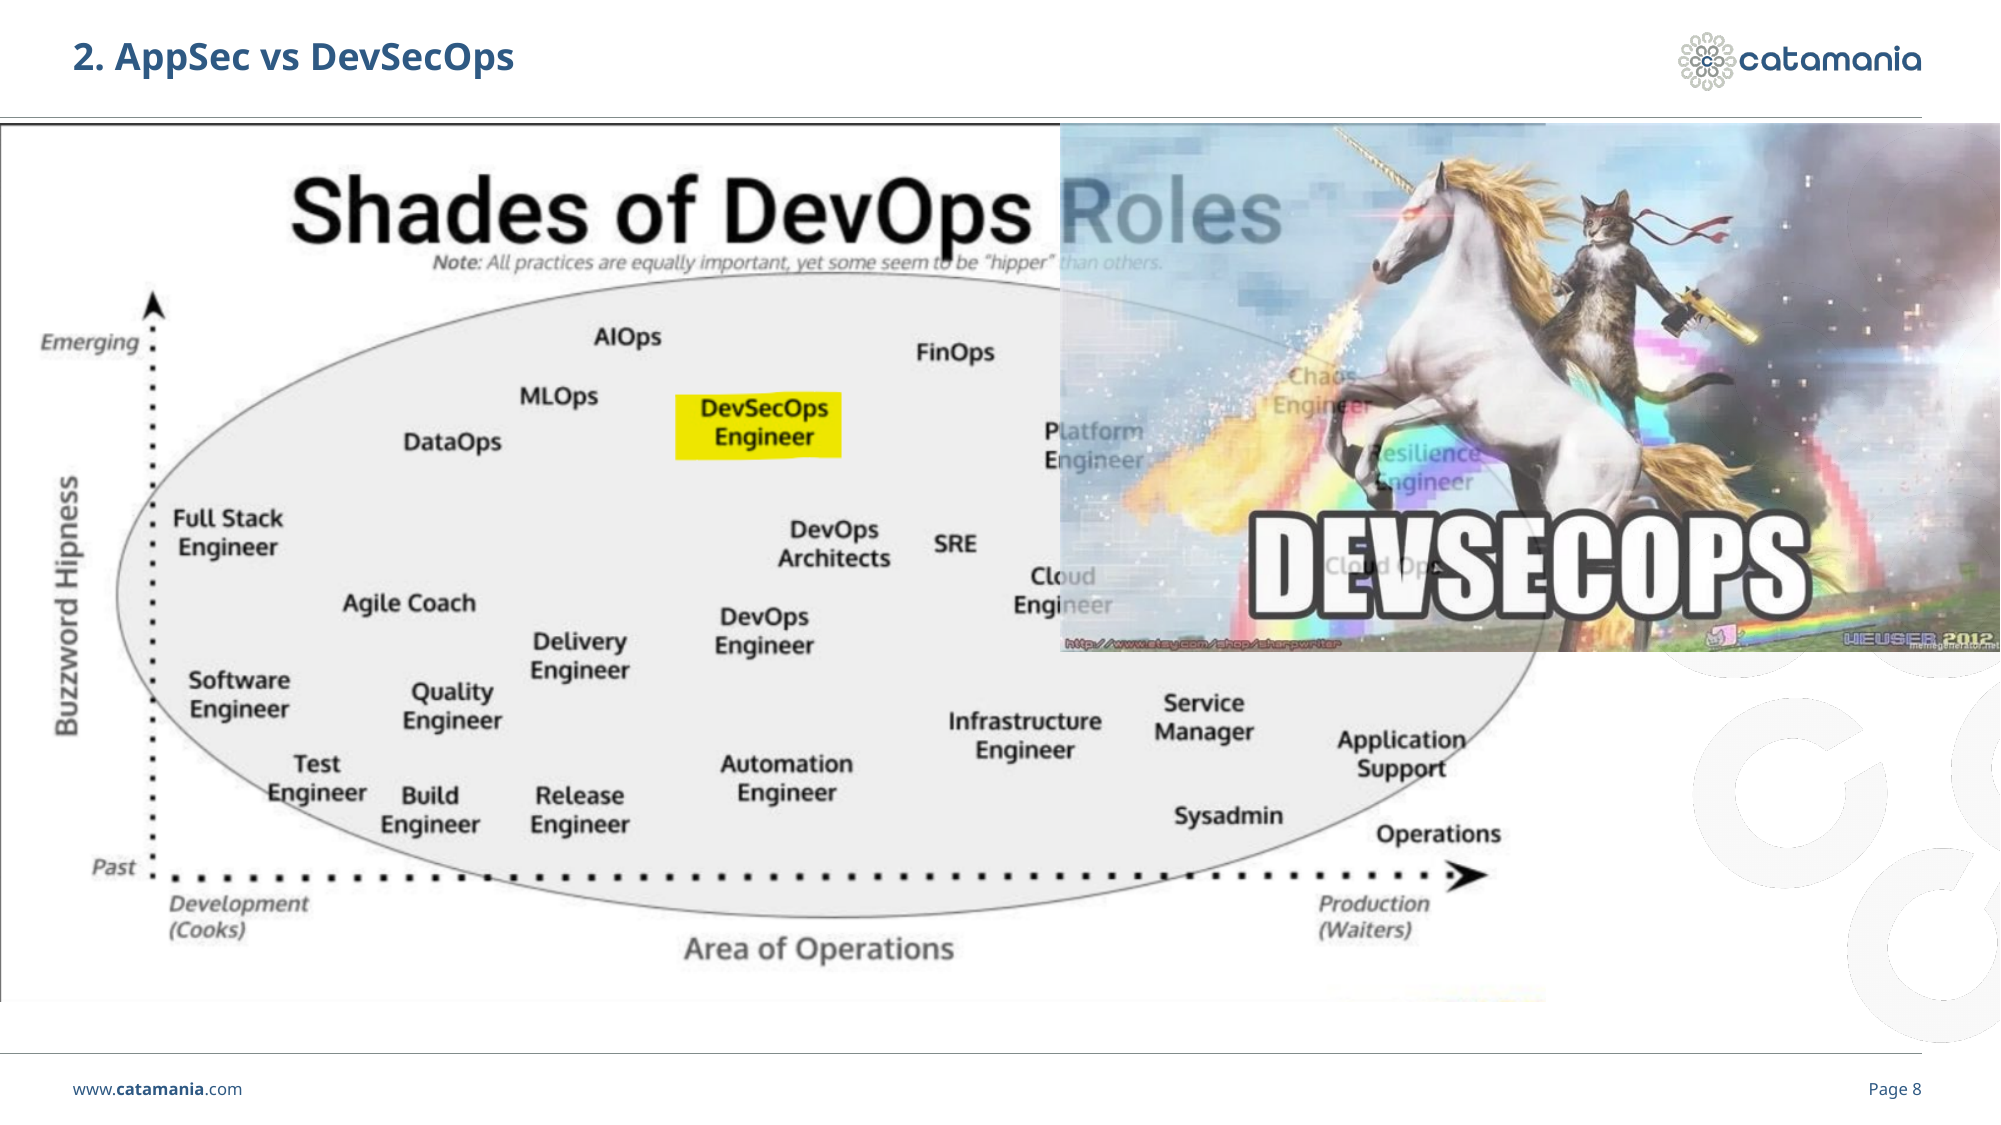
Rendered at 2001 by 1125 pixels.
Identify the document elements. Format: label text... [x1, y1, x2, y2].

picture [0, 32, 2000, 1097]
title 2. AppSec vs DevSecOps [72, 0, 1639, 118]
